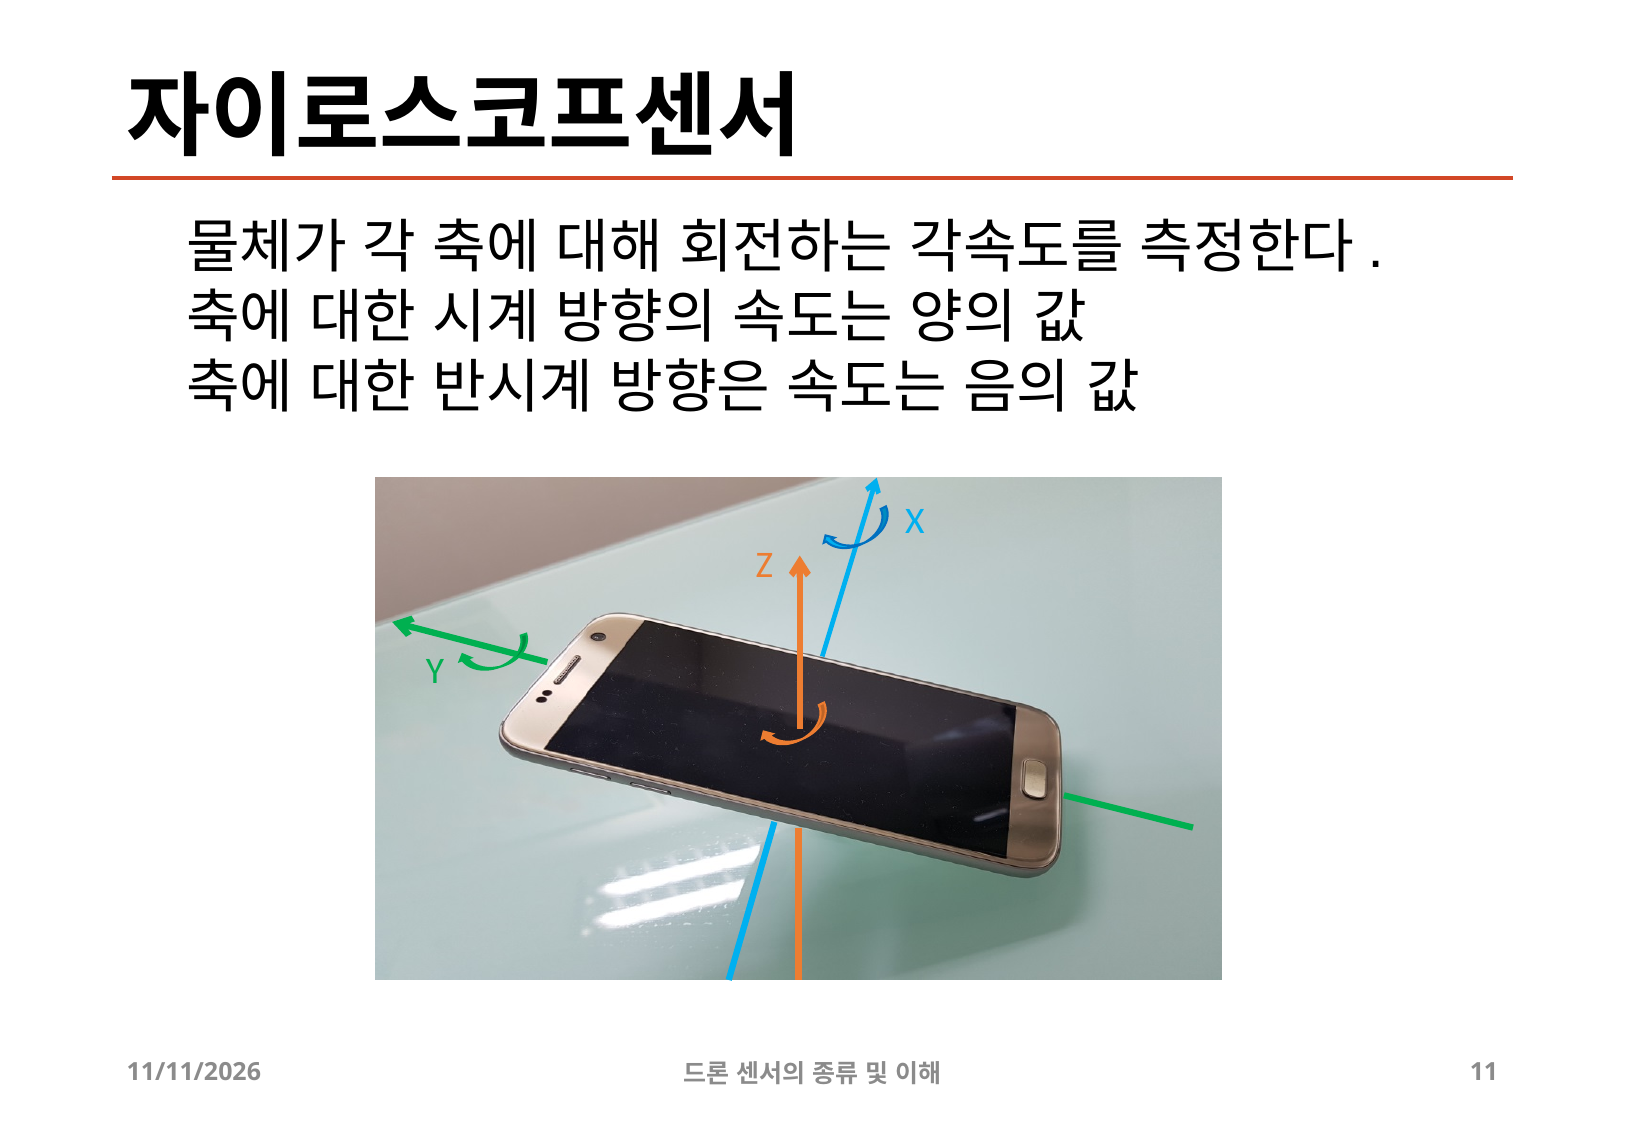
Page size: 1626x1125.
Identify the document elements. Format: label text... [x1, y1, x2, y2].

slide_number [111, 1042, 303, 1103]
text_box 물체가 각 축에 대해 회전하는 각속도를 측정한다. 축에 대한 시계 방향의 속도는 양의 값 축에 대한 반시계 방향은 속도는 음의 값 [171, 201, 1416, 427]
title 자이로스코프센서 [111, 59, 1514, 179]
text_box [375, 477, 1222, 980]
footer 드론 센서의 종류 및 이해 [538, 1042, 1087, 1103]
slide_number 11 [1433, 1042, 1514, 1103]
